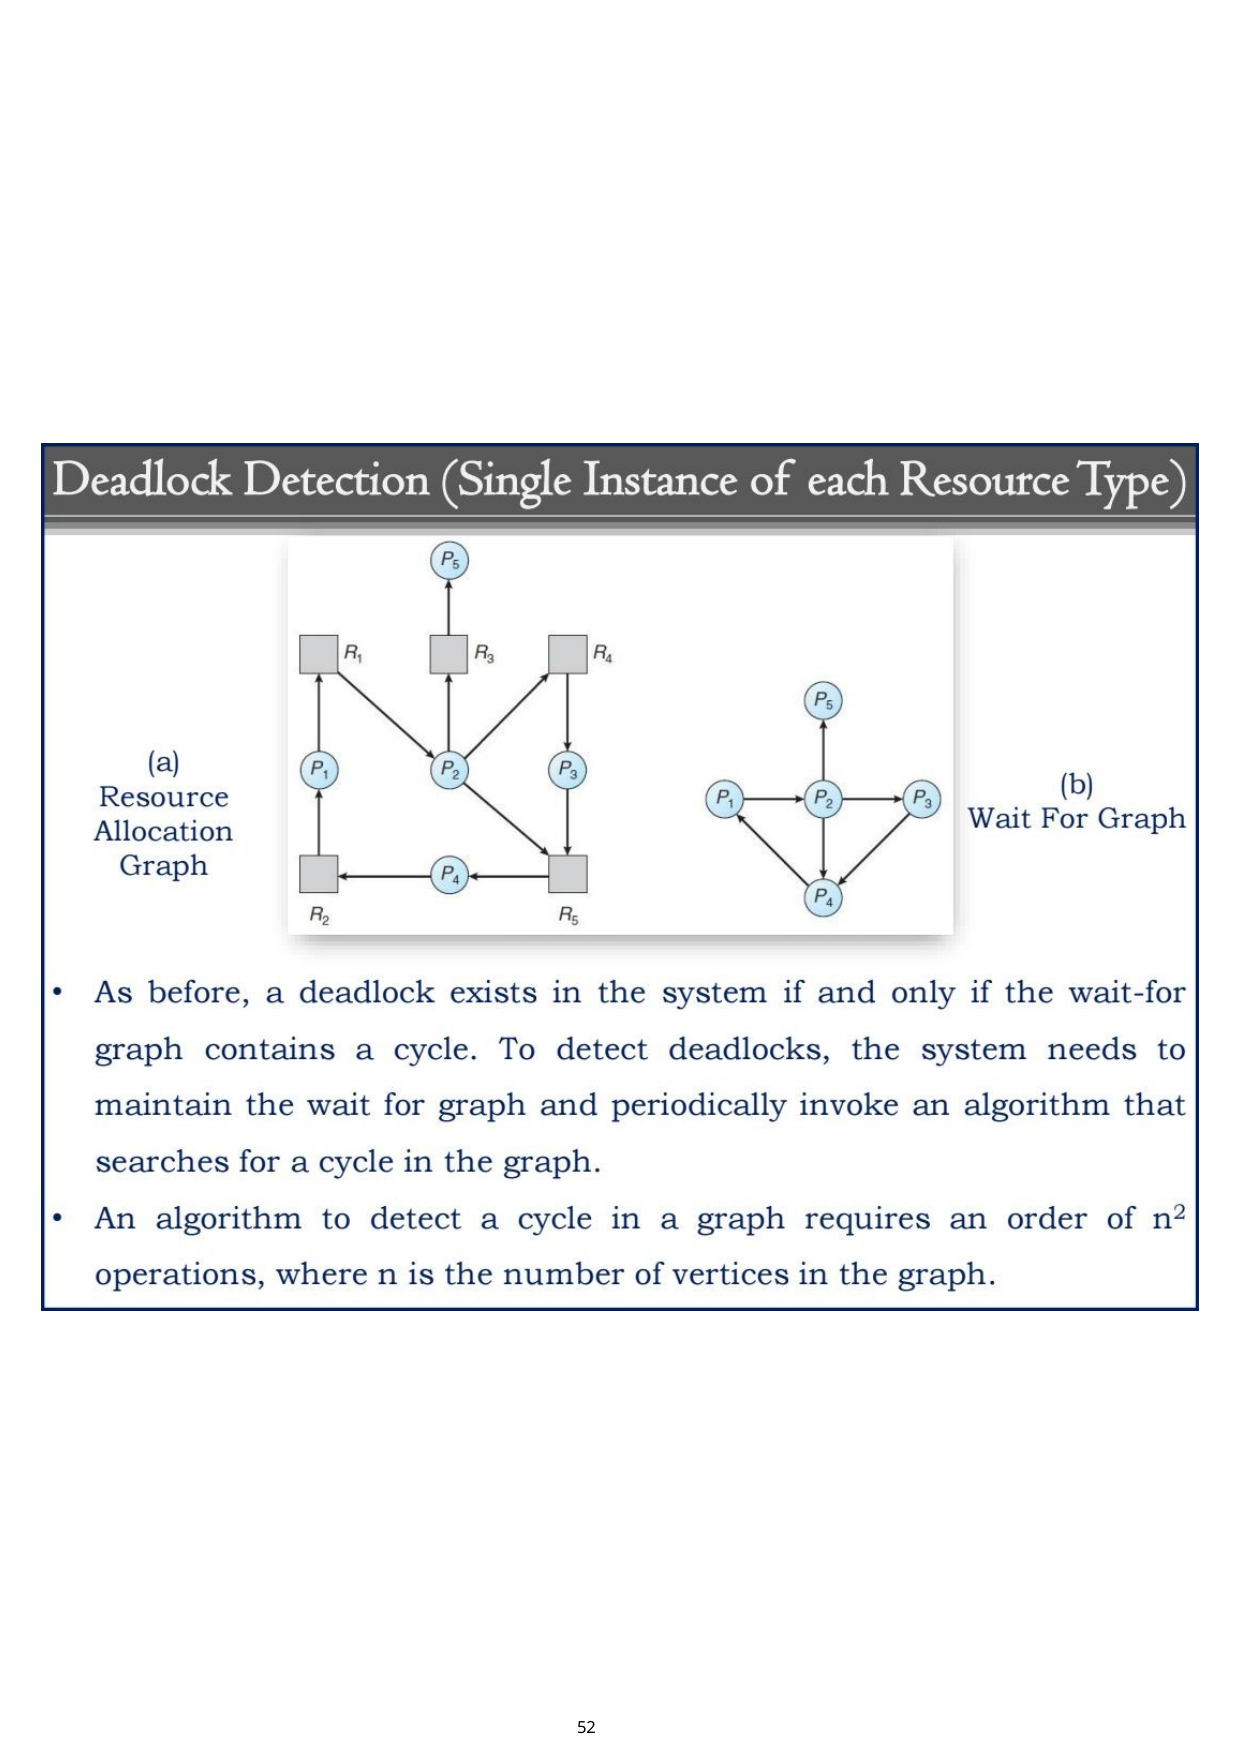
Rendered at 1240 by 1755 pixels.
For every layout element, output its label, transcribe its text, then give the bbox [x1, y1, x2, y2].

slide_number 52 [570, 1713, 605, 1755]
picture [41, 442, 1199, 1311]
